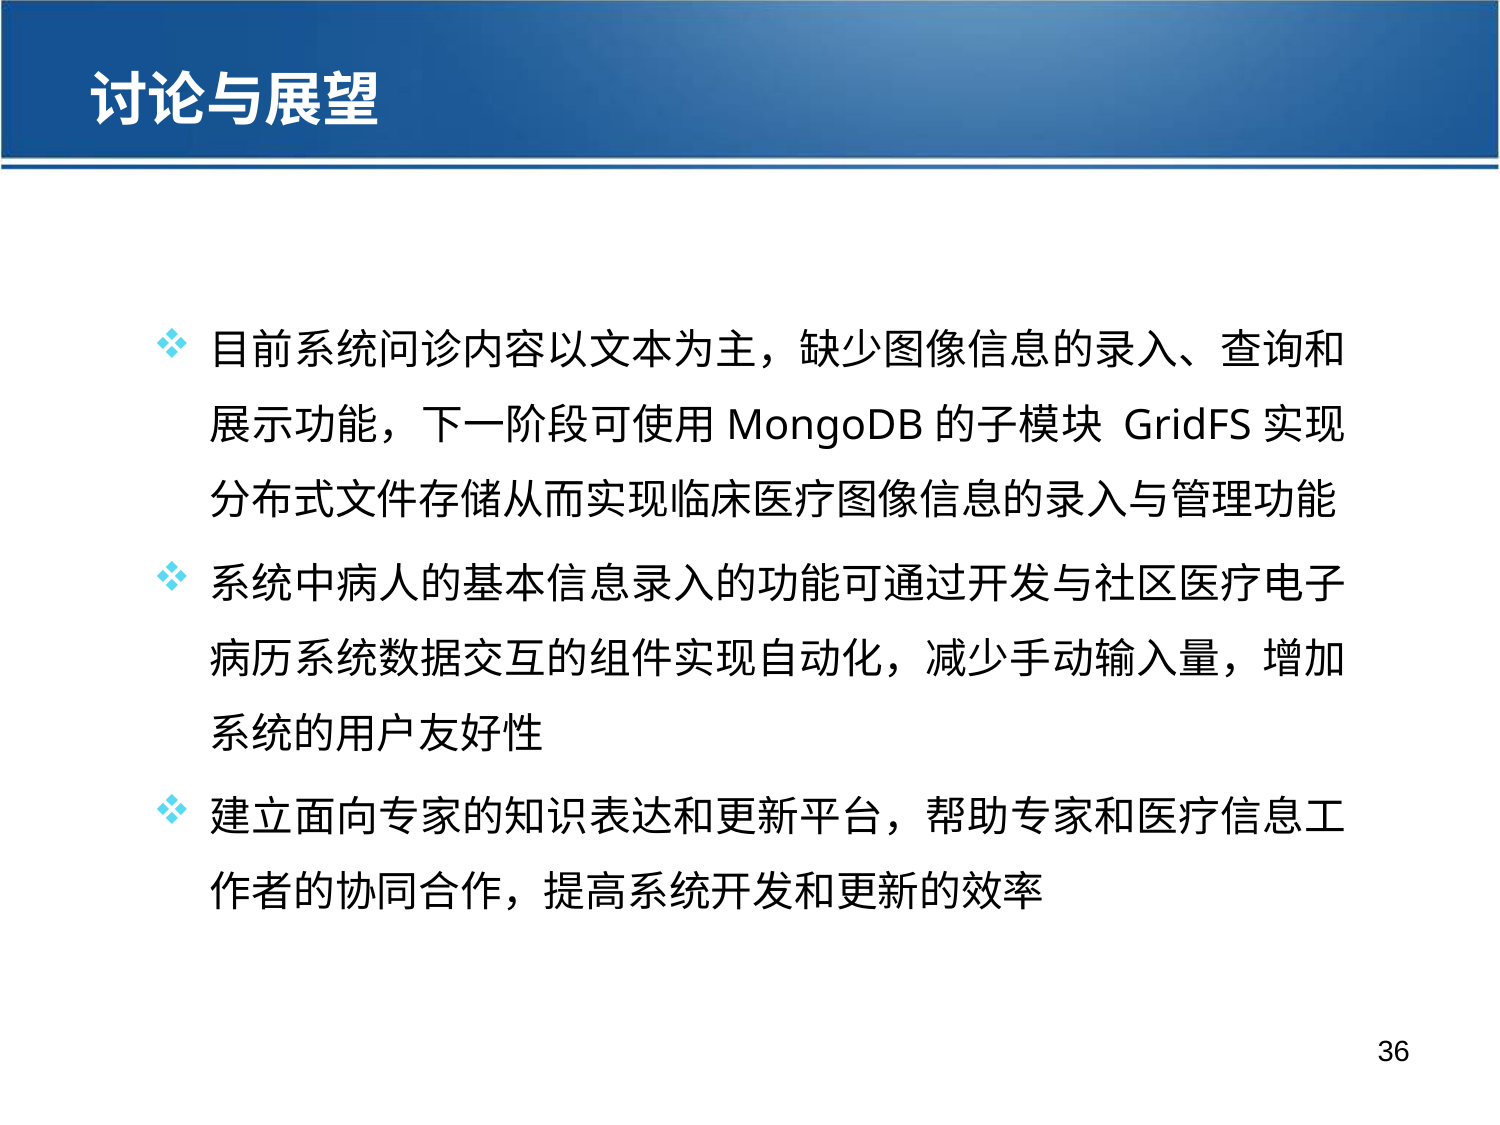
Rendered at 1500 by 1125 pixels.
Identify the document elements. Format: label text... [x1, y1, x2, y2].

text_box 目前系统问诊内容以文本为主，缺少图像信息的录入、查询和展示功能，下一阶段可使用MongoDB的子模块 GridFS实现分布式文件存储从而实现临床医疗图像信息的录入与管理功能 系统中病人的基本信息录入的功能可通过开发与社区医疗电子病历系统数据交互的组件实现自动化，减少手动输入量，增加系统的用户友好性 建立面向专家的知识表达和更新平台，帮助专家和医疗信息工作者的协同合作，提高系统开发和更新的效率 [138, 290, 1362, 923]
text_box 讨论与展望 [74, 54, 1425, 151]
picture [0, 0, 1500, 1125]
slide_number 36 [1074, 1024, 1426, 1103]
